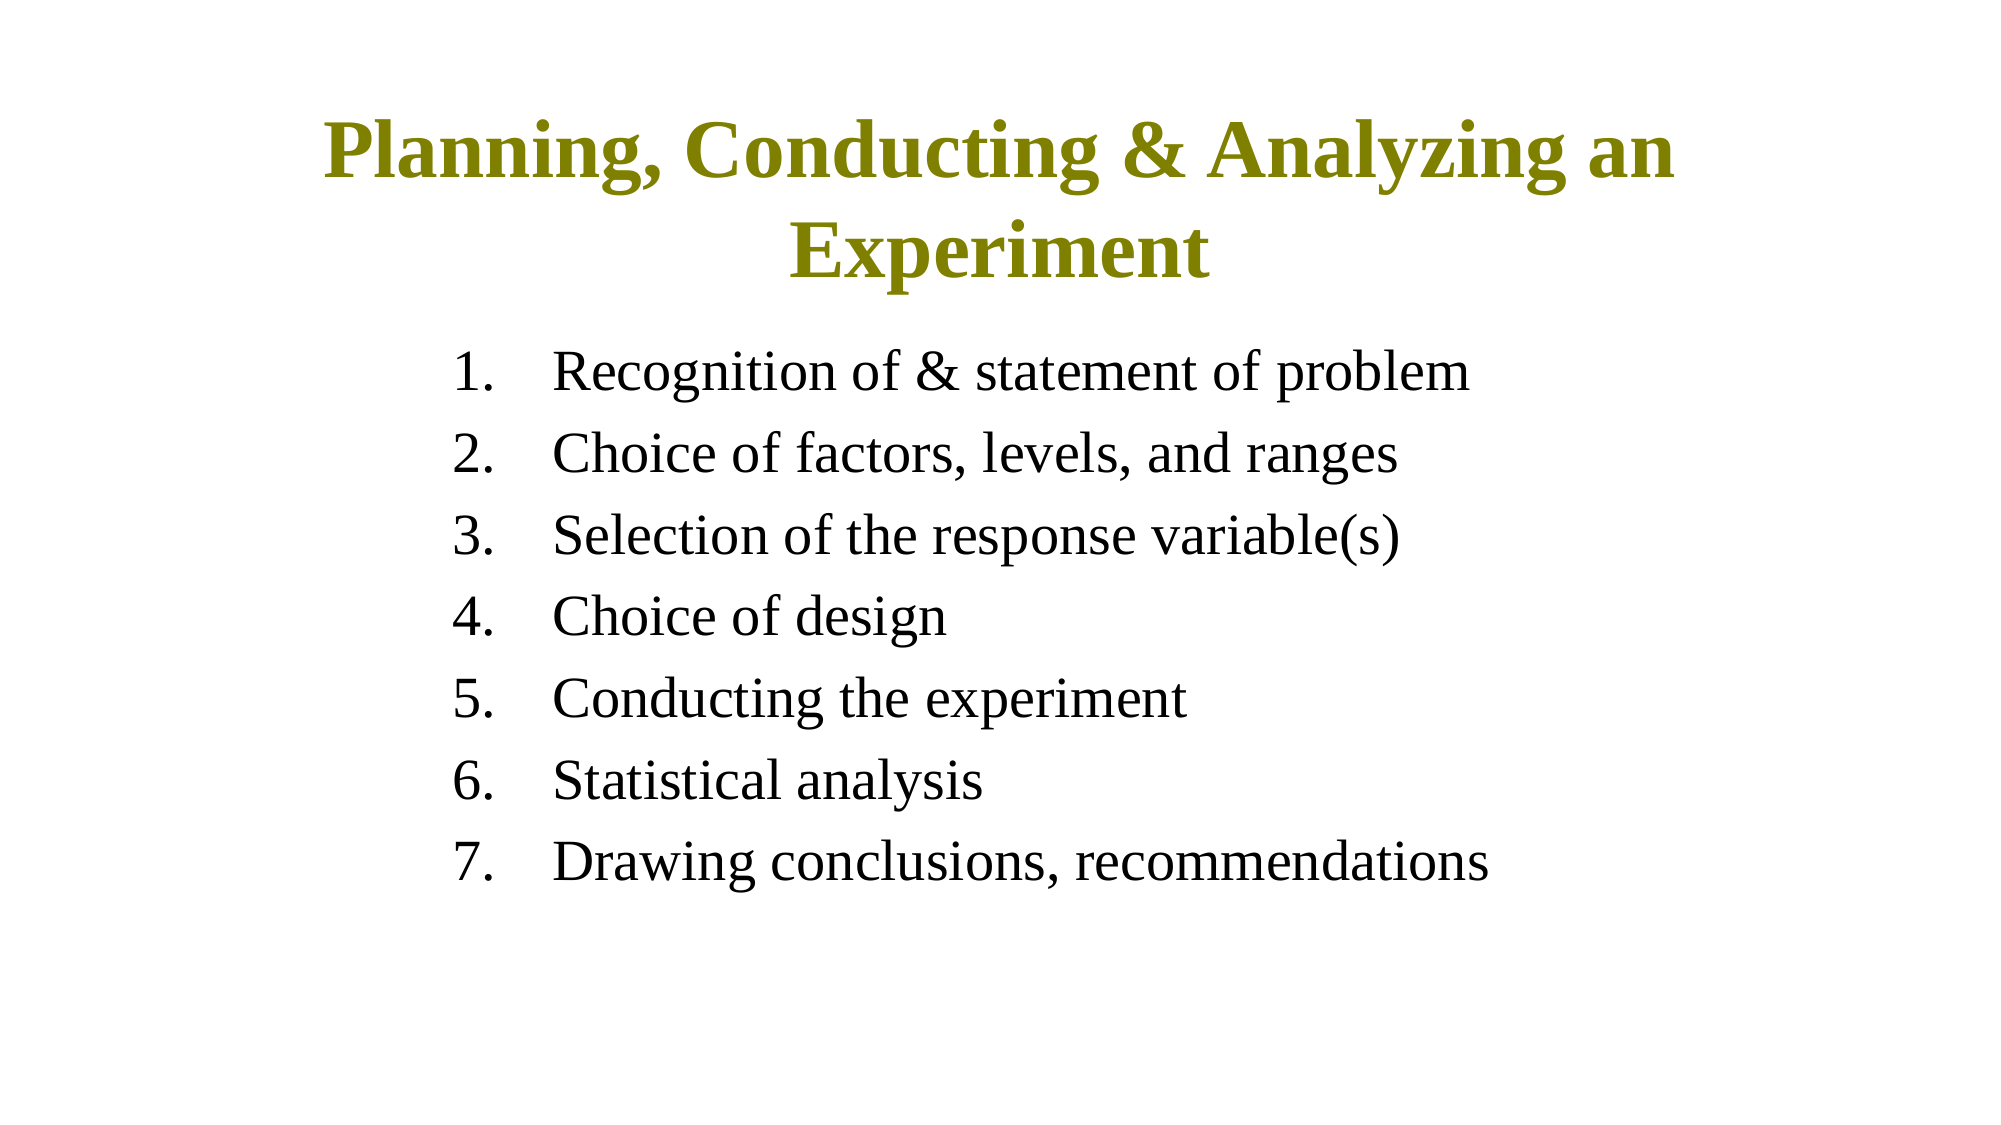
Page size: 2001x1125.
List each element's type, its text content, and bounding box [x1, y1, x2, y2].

title Planning, Conducting & Analyzing an Experiment [149, 99, 1851, 288]
list Recognition of & statement of problem Choice of factors, levels, and ranges Selection of the response variable(s) Choice of design Conducting the experiment Statistical analysis Drawing conclusions, recommendations [437, 324, 1638, 1001]
